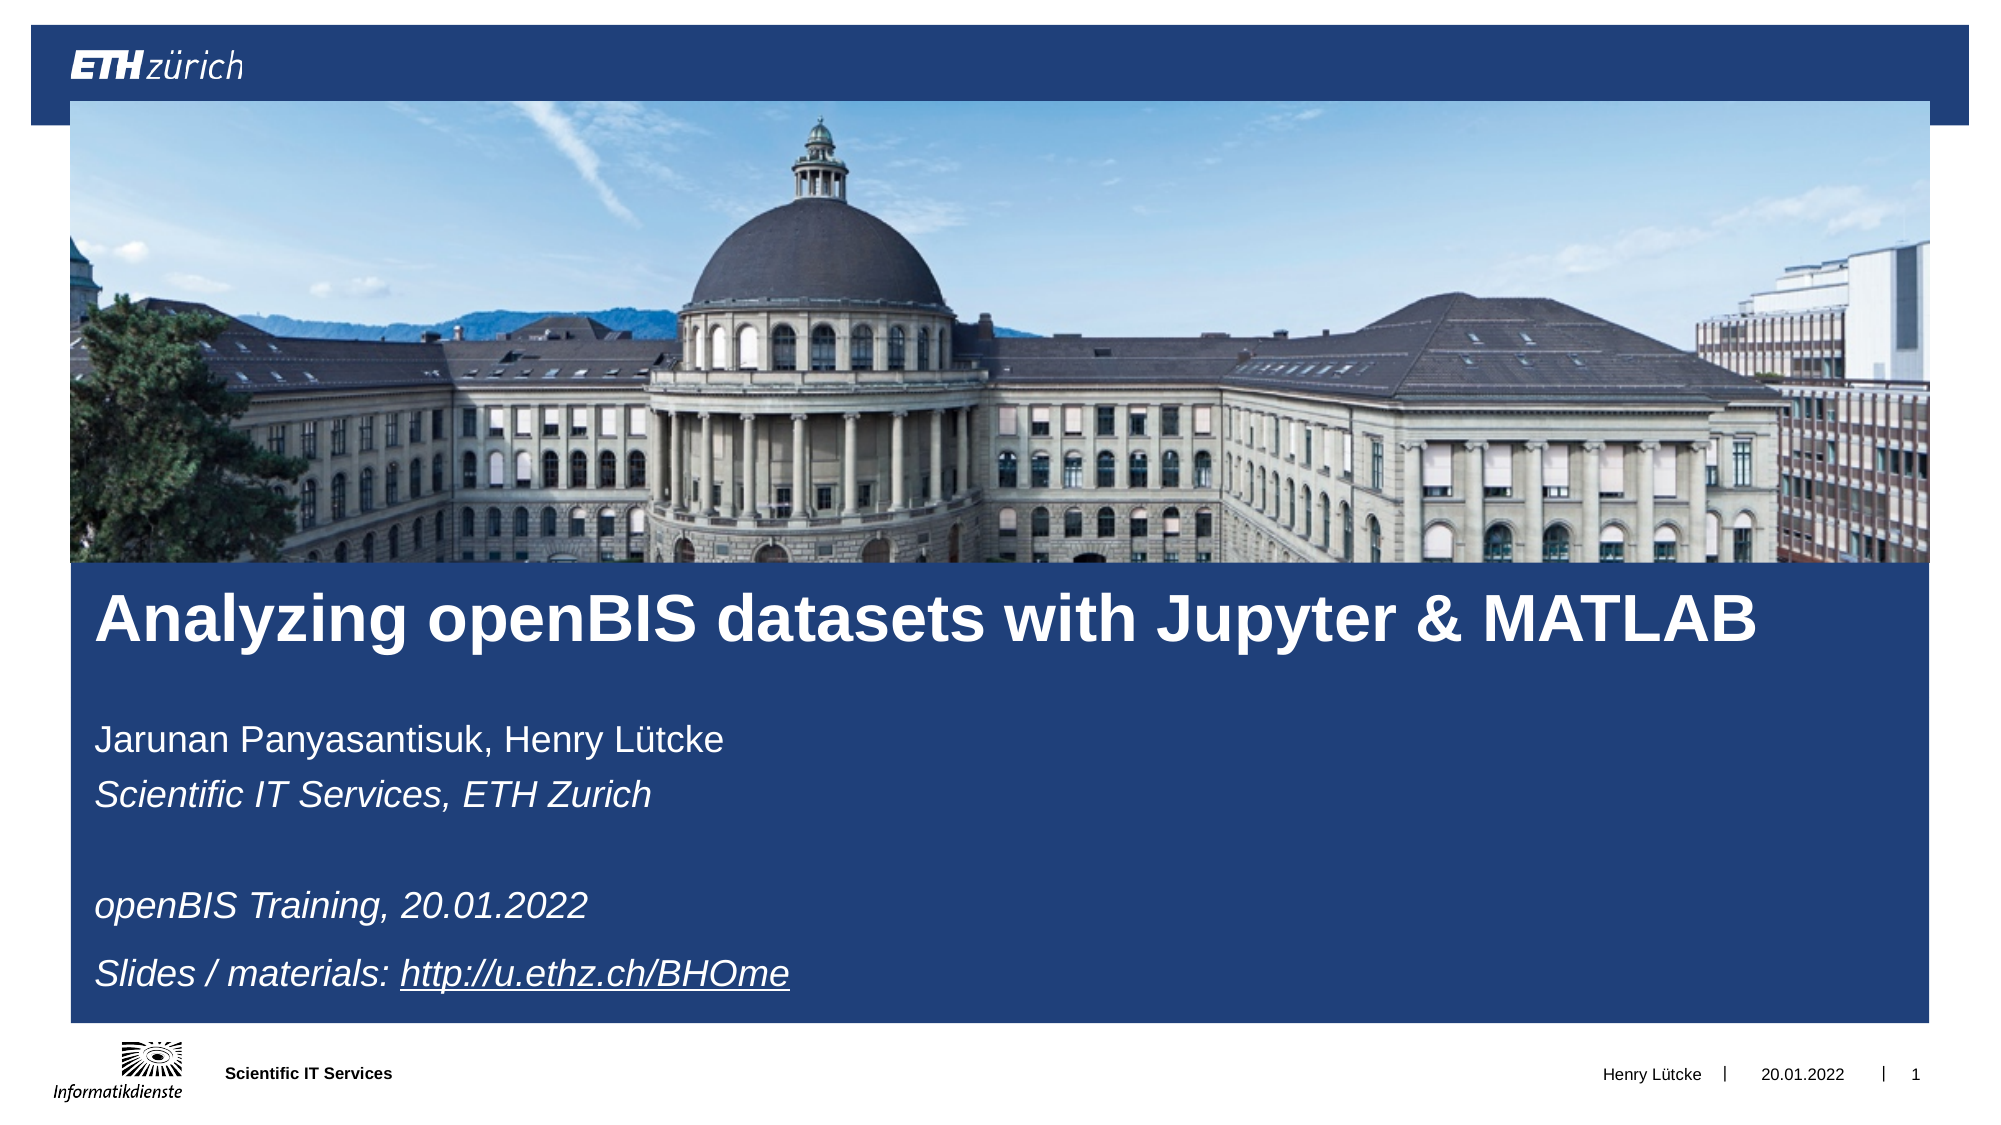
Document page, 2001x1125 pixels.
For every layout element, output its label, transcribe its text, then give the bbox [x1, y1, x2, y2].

title Analyzing openBIS datasets with Jupyter & MATLAB [70, 562, 1930, 698]
picture [53, 1042, 182, 1106]
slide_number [1736, 1034, 1870, 1112]
slide_number 1 [1886, 1034, 1946, 1112]
subtitle Jarunan Panyasantisuk, Henry Lütcke Scientific IT Services, ETH Zurich openBIS Training, 20.01.2022 Slides / materials: http://u.ethz.ch/BHOme [70, 698, 1930, 1024]
footer Henry Lütcke [999, 1034, 1702, 1112]
picture [70, 101, 1930, 562]
